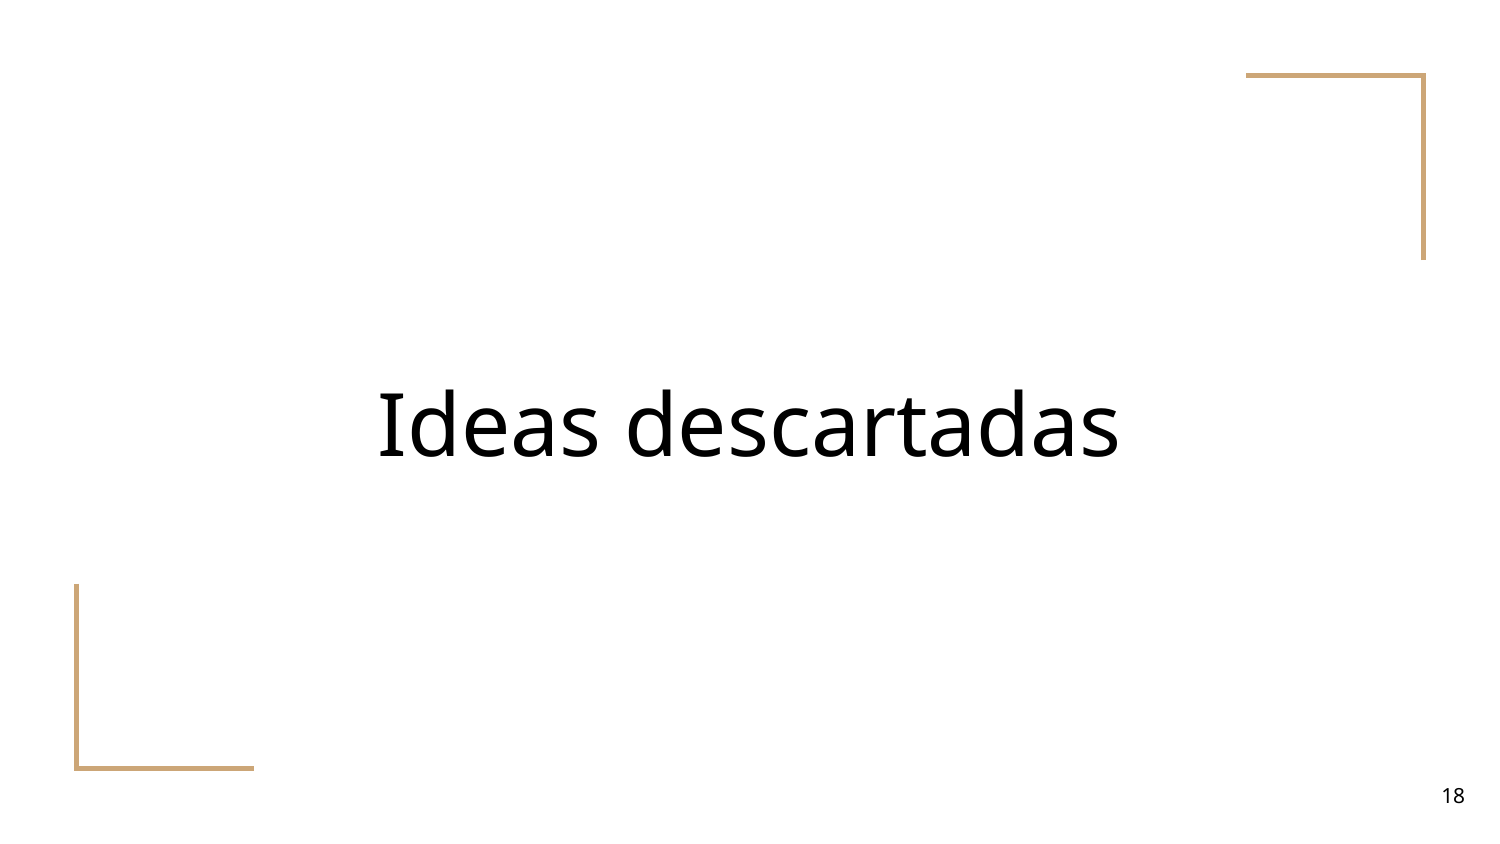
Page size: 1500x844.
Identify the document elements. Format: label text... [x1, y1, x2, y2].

title Ideas descartadas [126, 296, 1374, 548]
slide_number ‹#› [1389, 764, 1480, 830]
